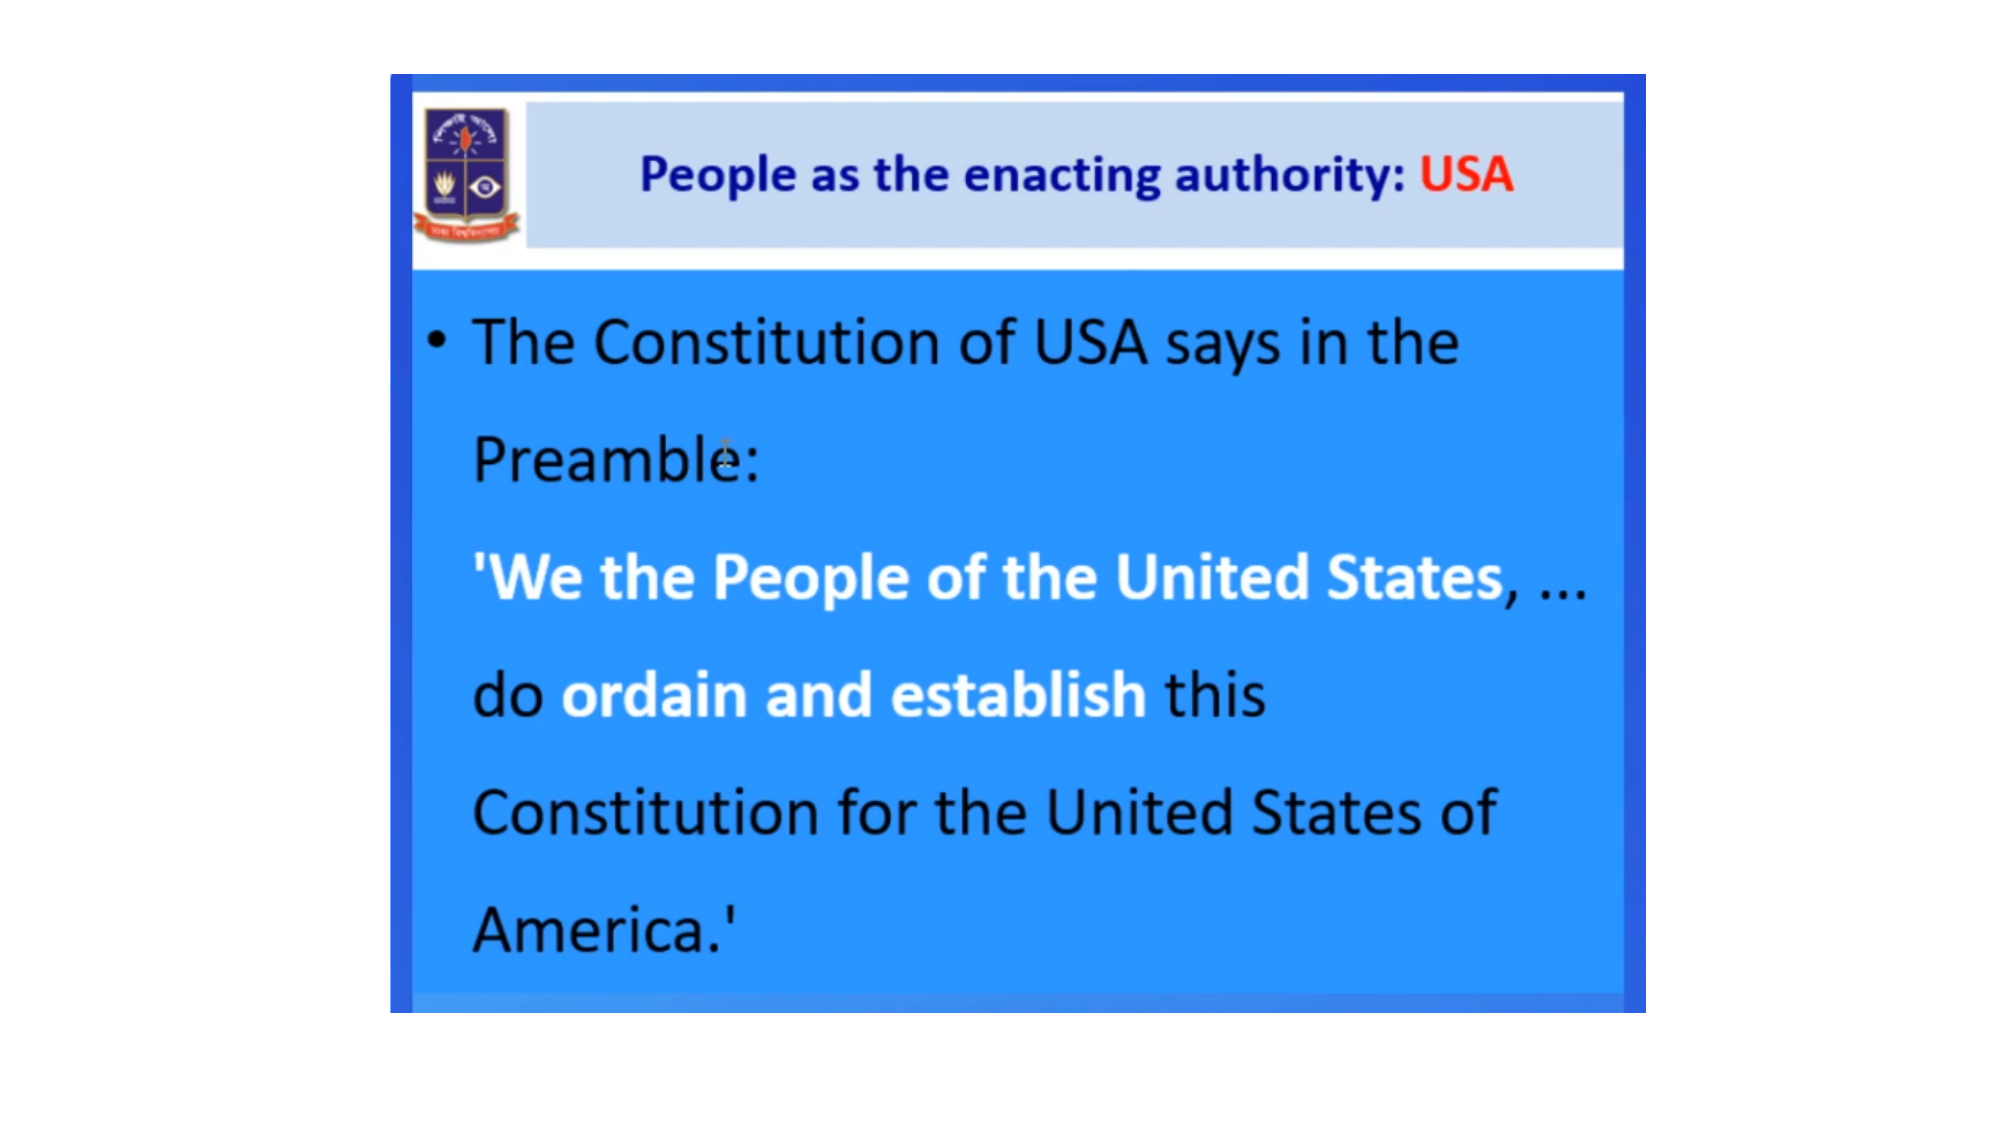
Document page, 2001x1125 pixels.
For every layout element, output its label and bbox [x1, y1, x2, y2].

list [349, 74, 1646, 1013]
